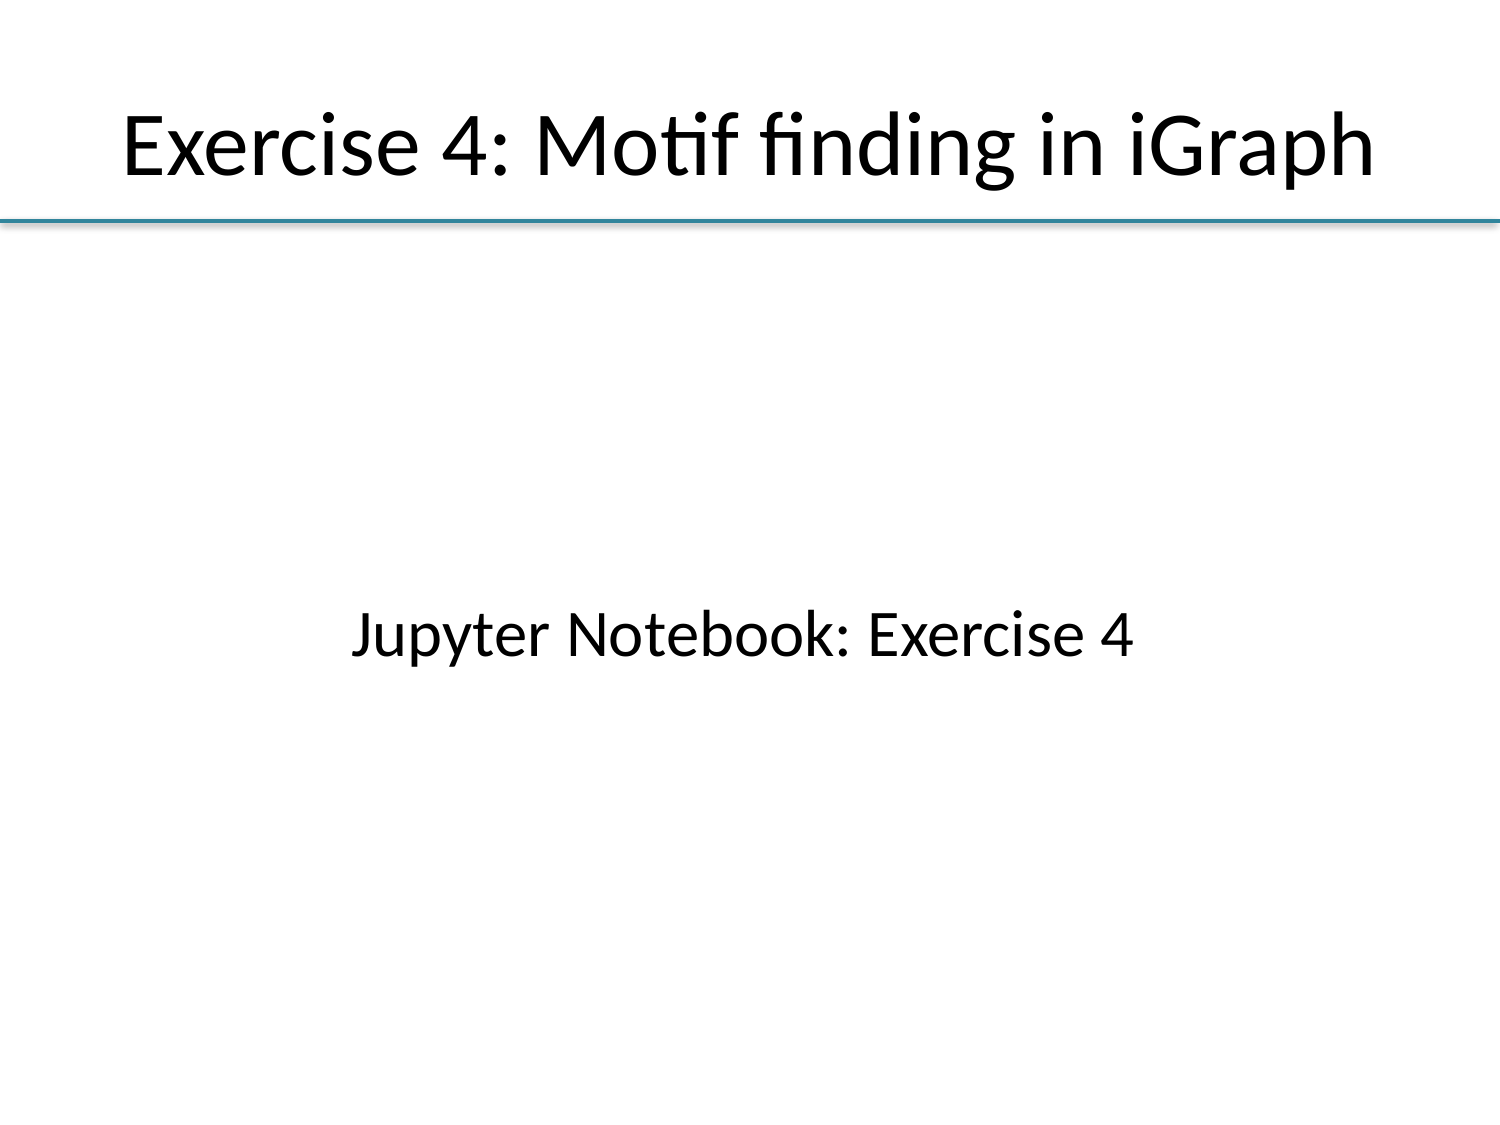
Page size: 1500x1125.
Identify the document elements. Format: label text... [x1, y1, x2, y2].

title Exercise 4: Motif finding in iGraph [75, 45, 1425, 233]
text_box Jupyter Notebook: Exercise 4 [336, 582, 1150, 678]
